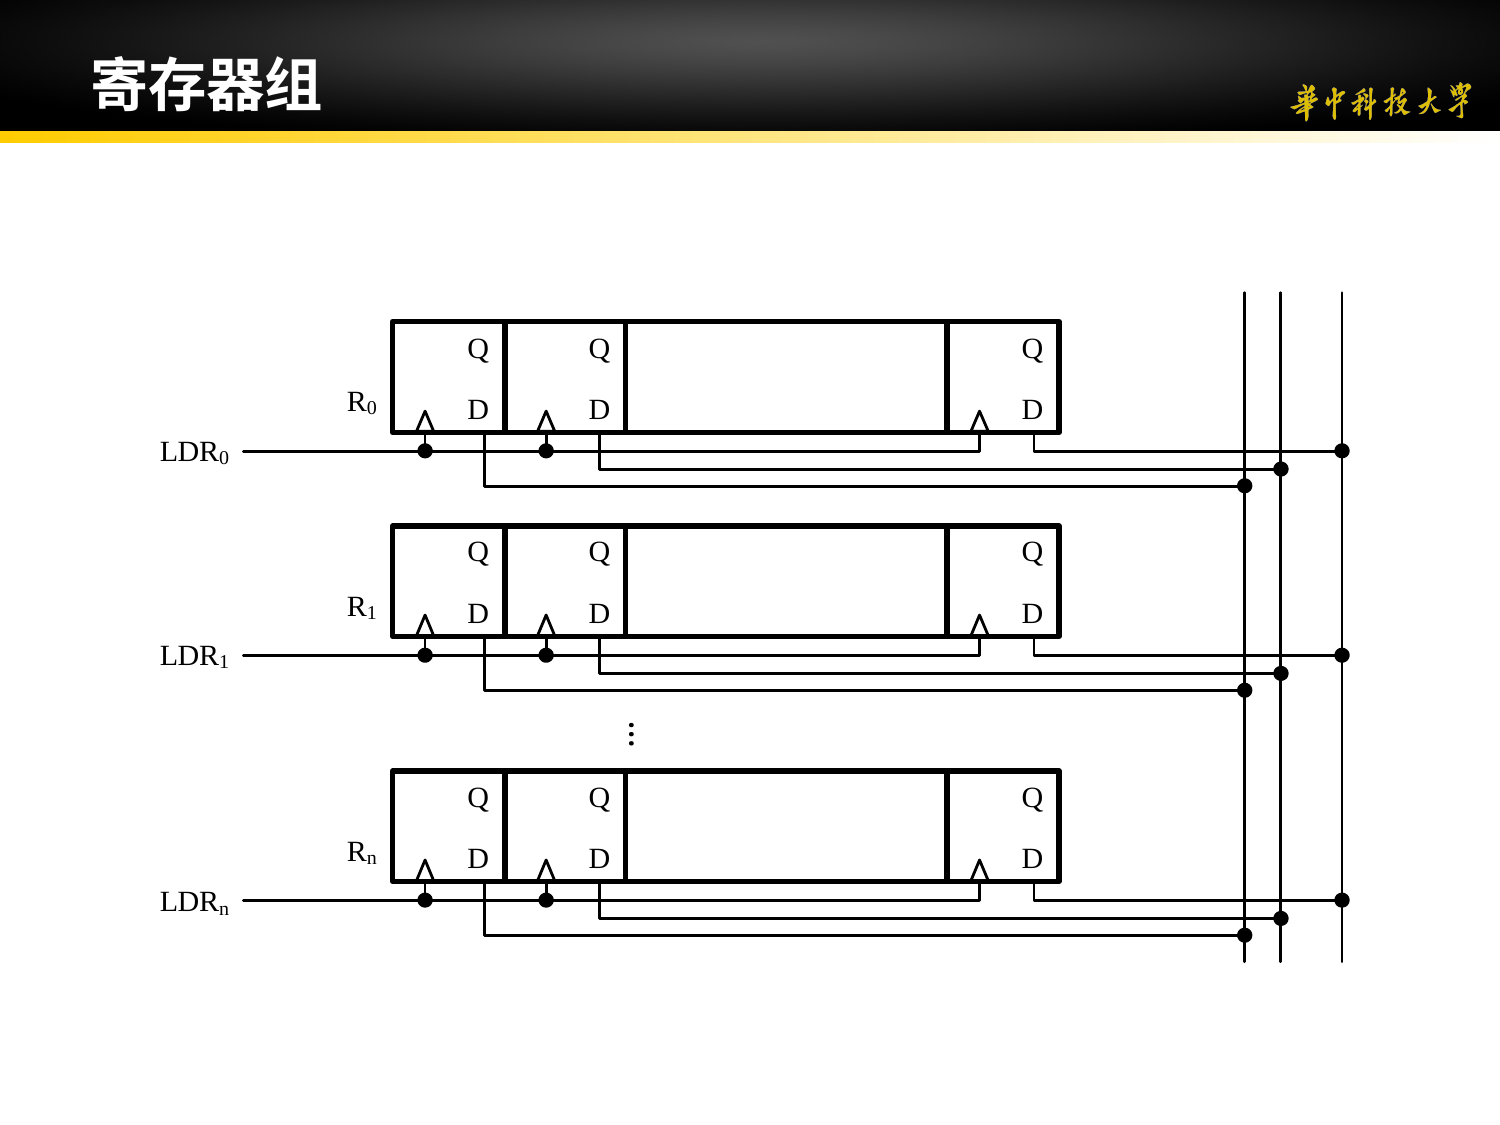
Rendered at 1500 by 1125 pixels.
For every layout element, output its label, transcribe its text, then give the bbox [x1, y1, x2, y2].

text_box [149, 290, 1351, 968]
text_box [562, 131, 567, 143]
picture [0, 0, 1500, 131]
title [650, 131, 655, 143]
text_box =1 [738, 131, 744, 143]
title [74, 34, 1426, 131]
